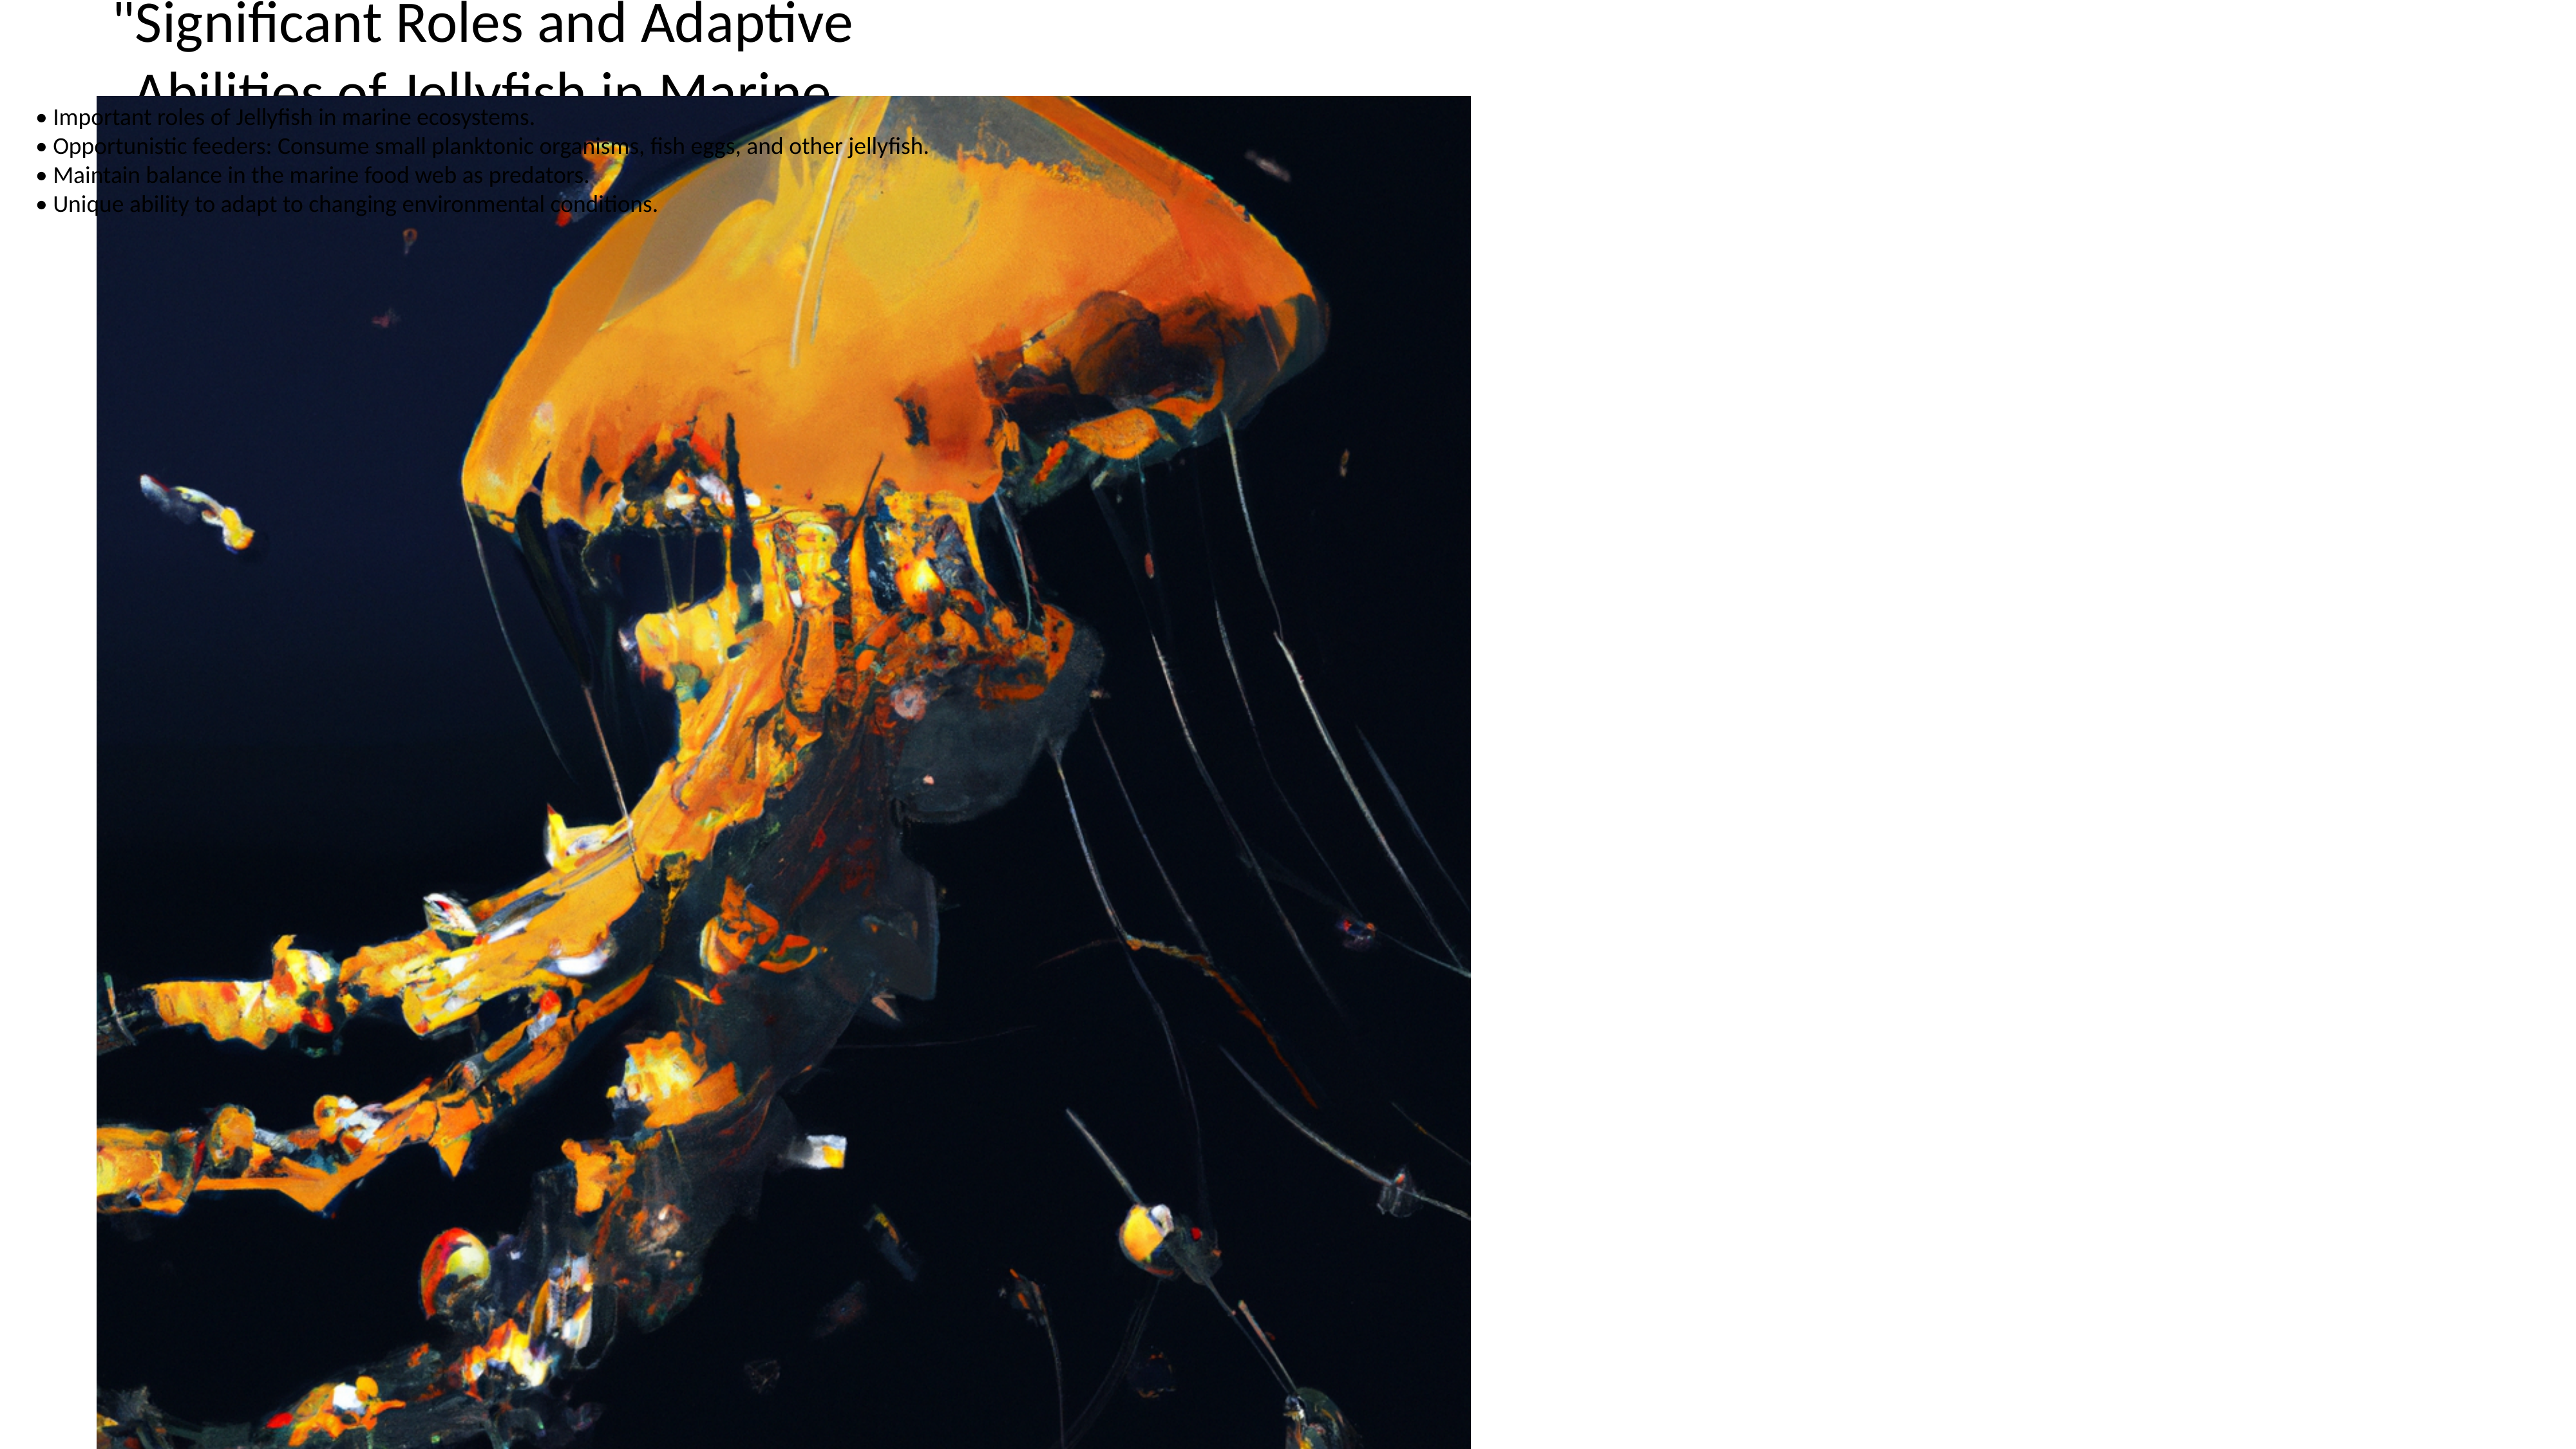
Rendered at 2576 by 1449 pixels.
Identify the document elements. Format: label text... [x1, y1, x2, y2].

text_box • Important roles of Jellyfish in marine ecosystems. • Opportunistic feeders: Consume small planktonic organisms, fish eggs, and other jellyfish. • Maintain balance in the marine food web as predators. • Unique ability to adapt to changing environmental conditions. [26, 96, 94, 222]
picture [96, 96, 1471, 1449]
title "Significant Roles and Adaptive Abilities of Jellyfish in Marine Ecosystems" [48, 29, 918, 96]
